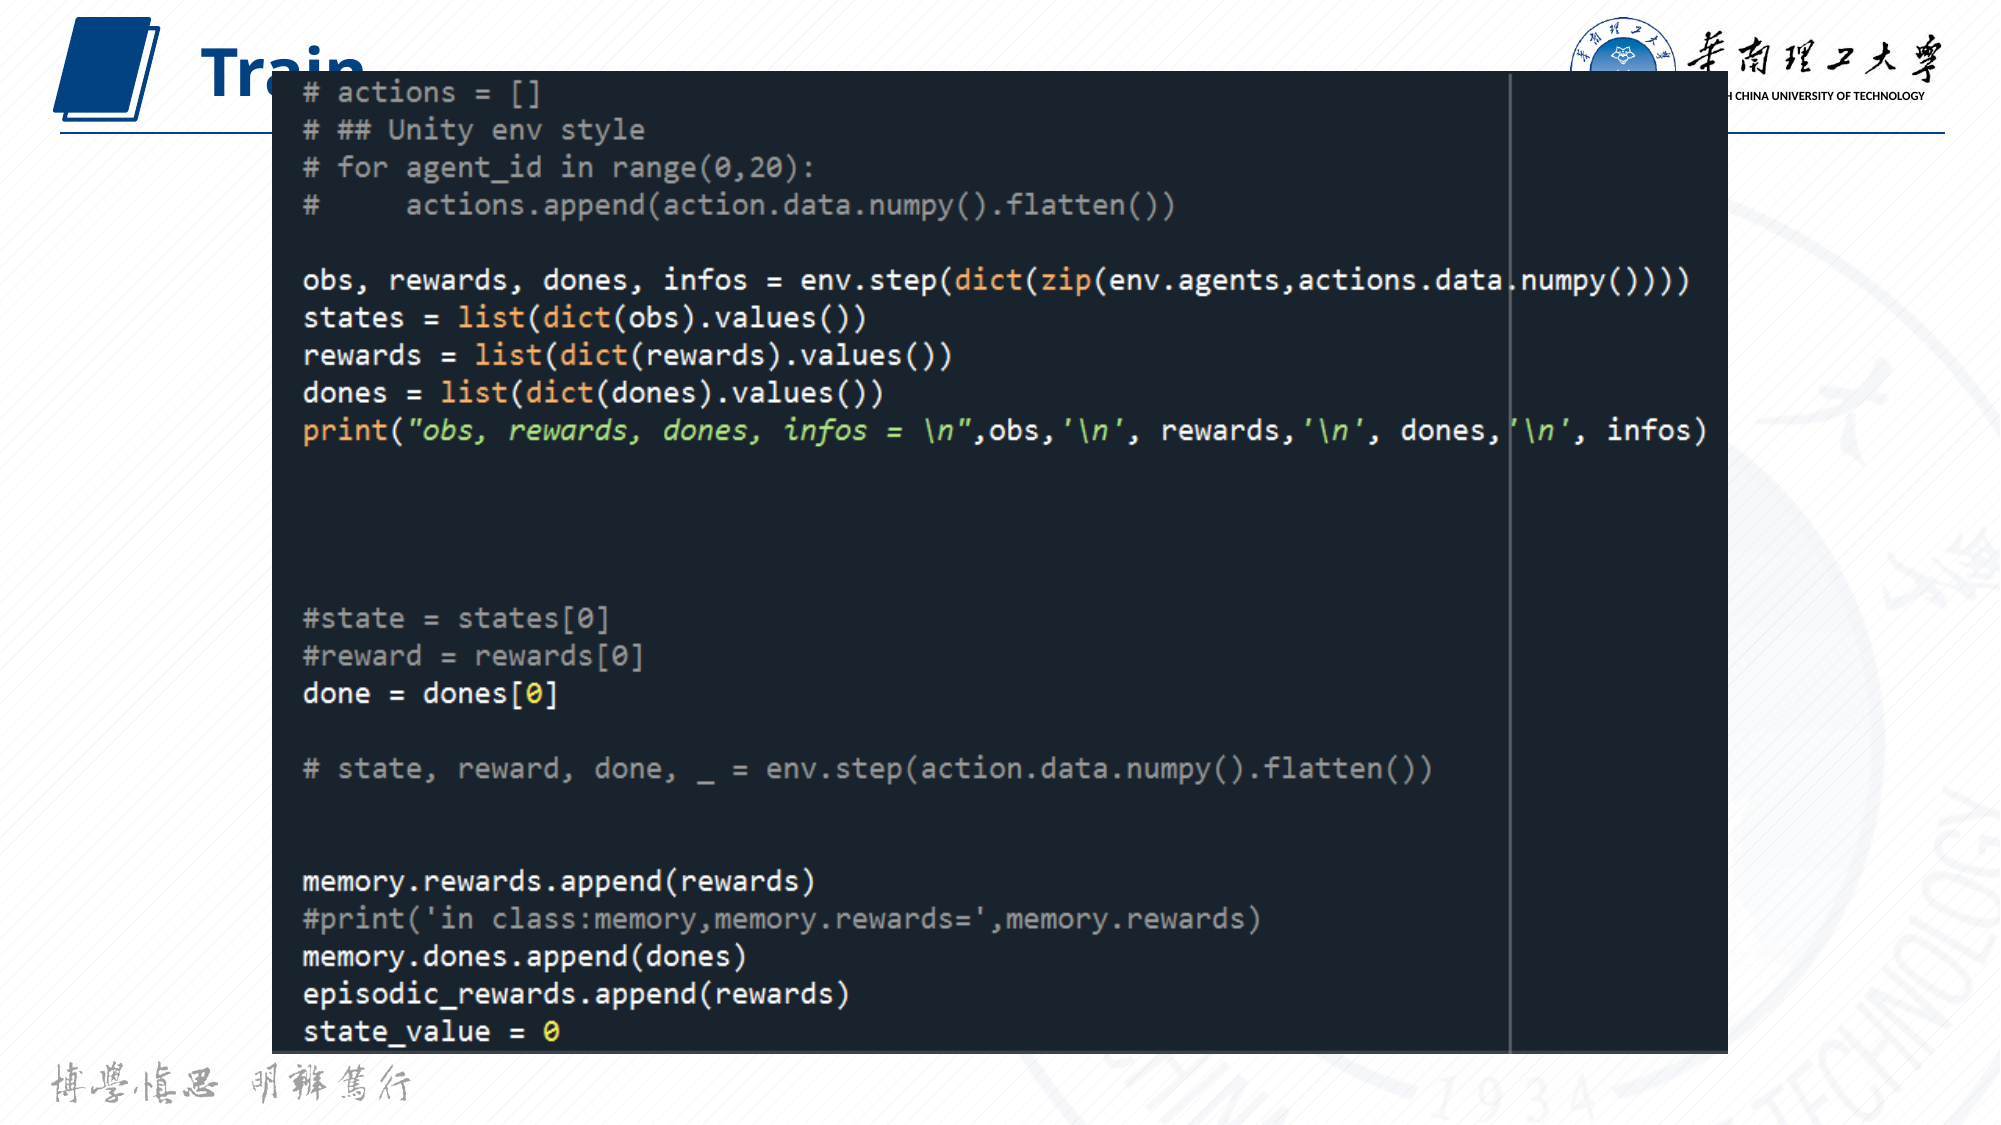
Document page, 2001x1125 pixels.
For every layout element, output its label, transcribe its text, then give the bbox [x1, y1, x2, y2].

text_box Train [184, 31, 1012, 132]
picture [31, 1055, 429, 1110]
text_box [54, 18, 159, 120]
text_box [1570, 17, 1954, 124]
picture [272, 71, 2000, 1125]
